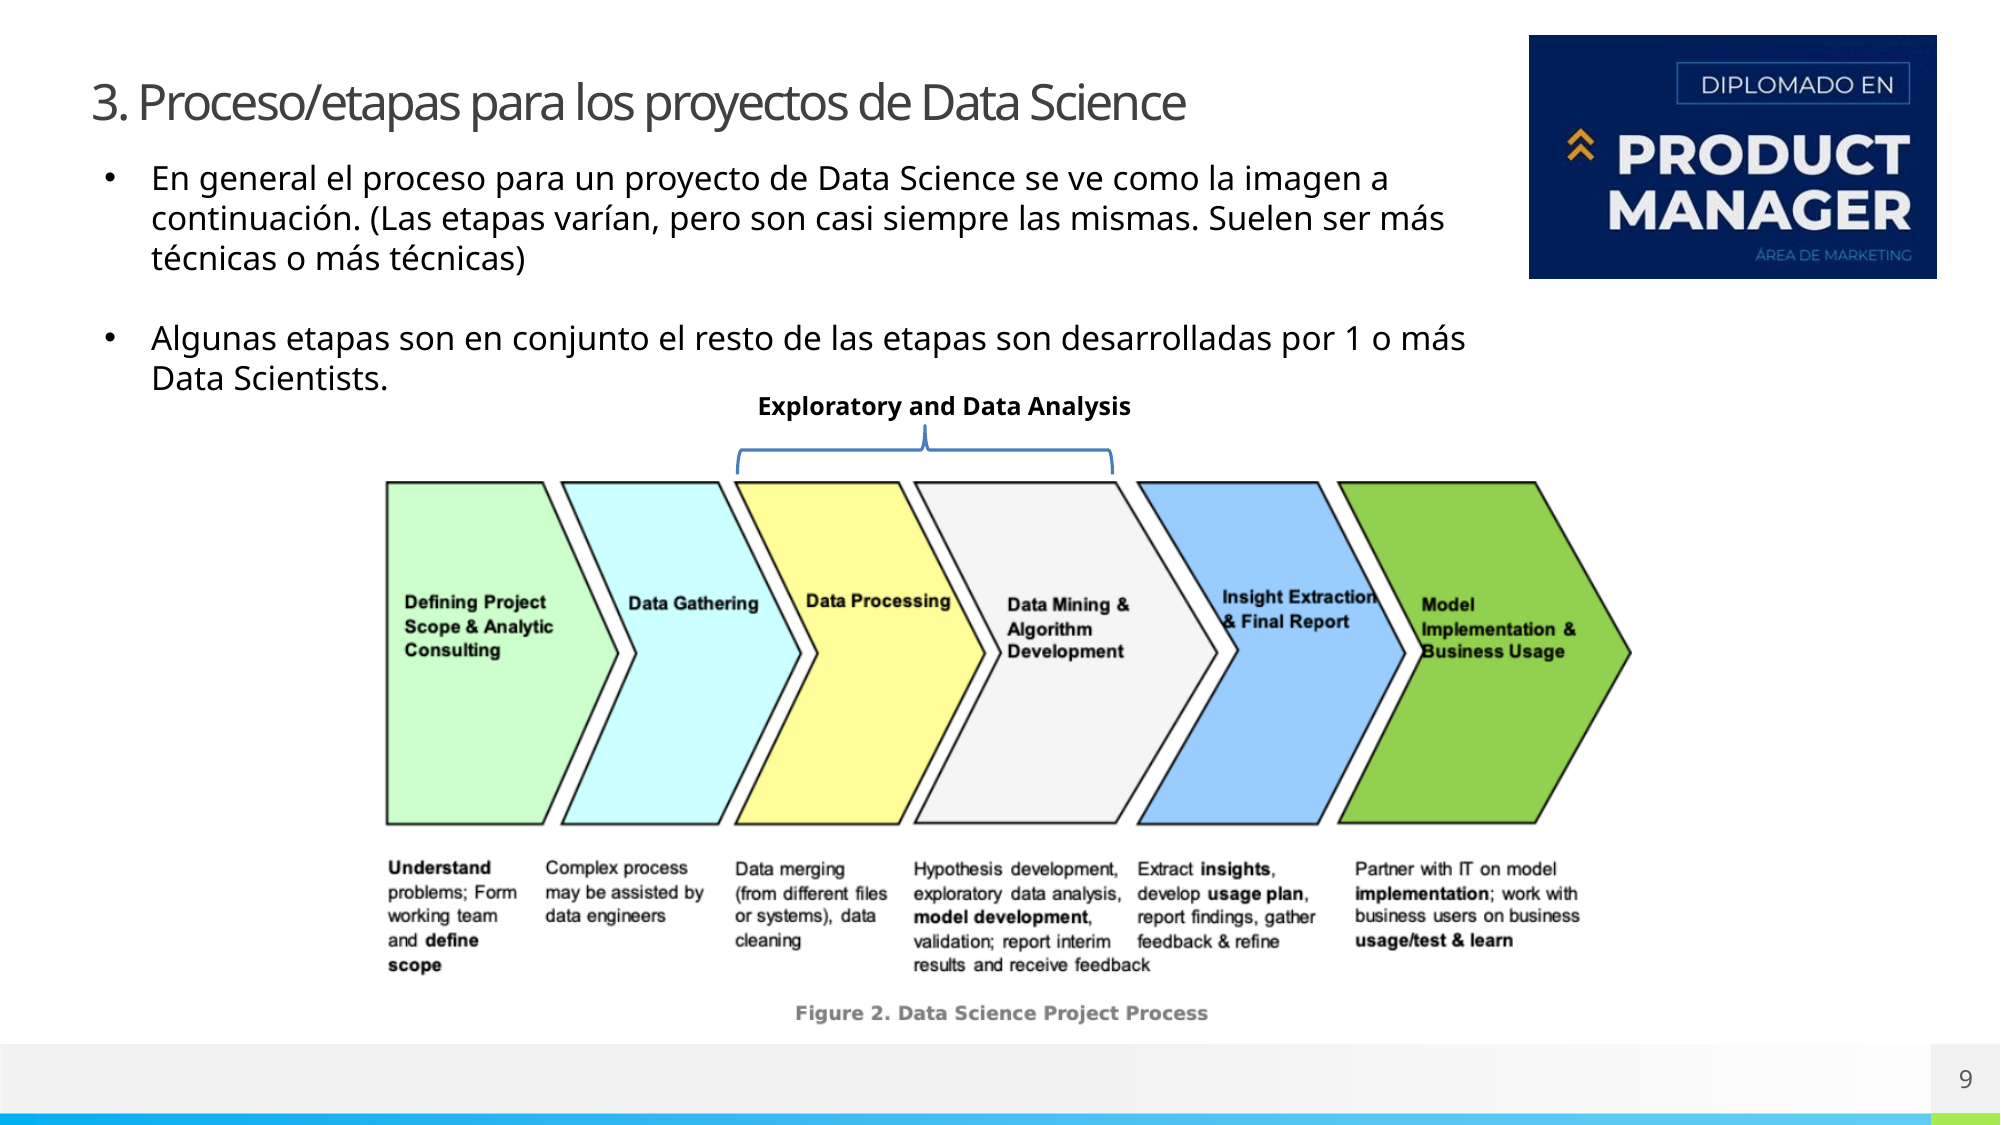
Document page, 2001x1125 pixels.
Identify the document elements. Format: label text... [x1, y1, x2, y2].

text_box [921, 429, 929, 448]
title 3. Proceso/etapas para los proyectos de Data Science [89, 68, 1450, 150]
picture [345, 449, 1654, 1039]
slide_number 9 [1945, 1061, 1988, 1125]
picture [0, 1044, 1930, 1125]
text_box Exploratory and Data Analysis [742, 383, 1148, 429]
picture [1529, 34, 1938, 280]
text_box En general el proceso para un proyecto de Data Science se ve como la imagen a continuación. (Las etapas varían, pero son casi siempre las mismas. Suelen ser más técnicas o más técnicas) Algunas etapas son en conjunto el resto de las etapas son desarrolladas por 1 o más Data Scientists. [89, 150, 1513, 405]
text_box [1930, 1044, 2000, 1114]
